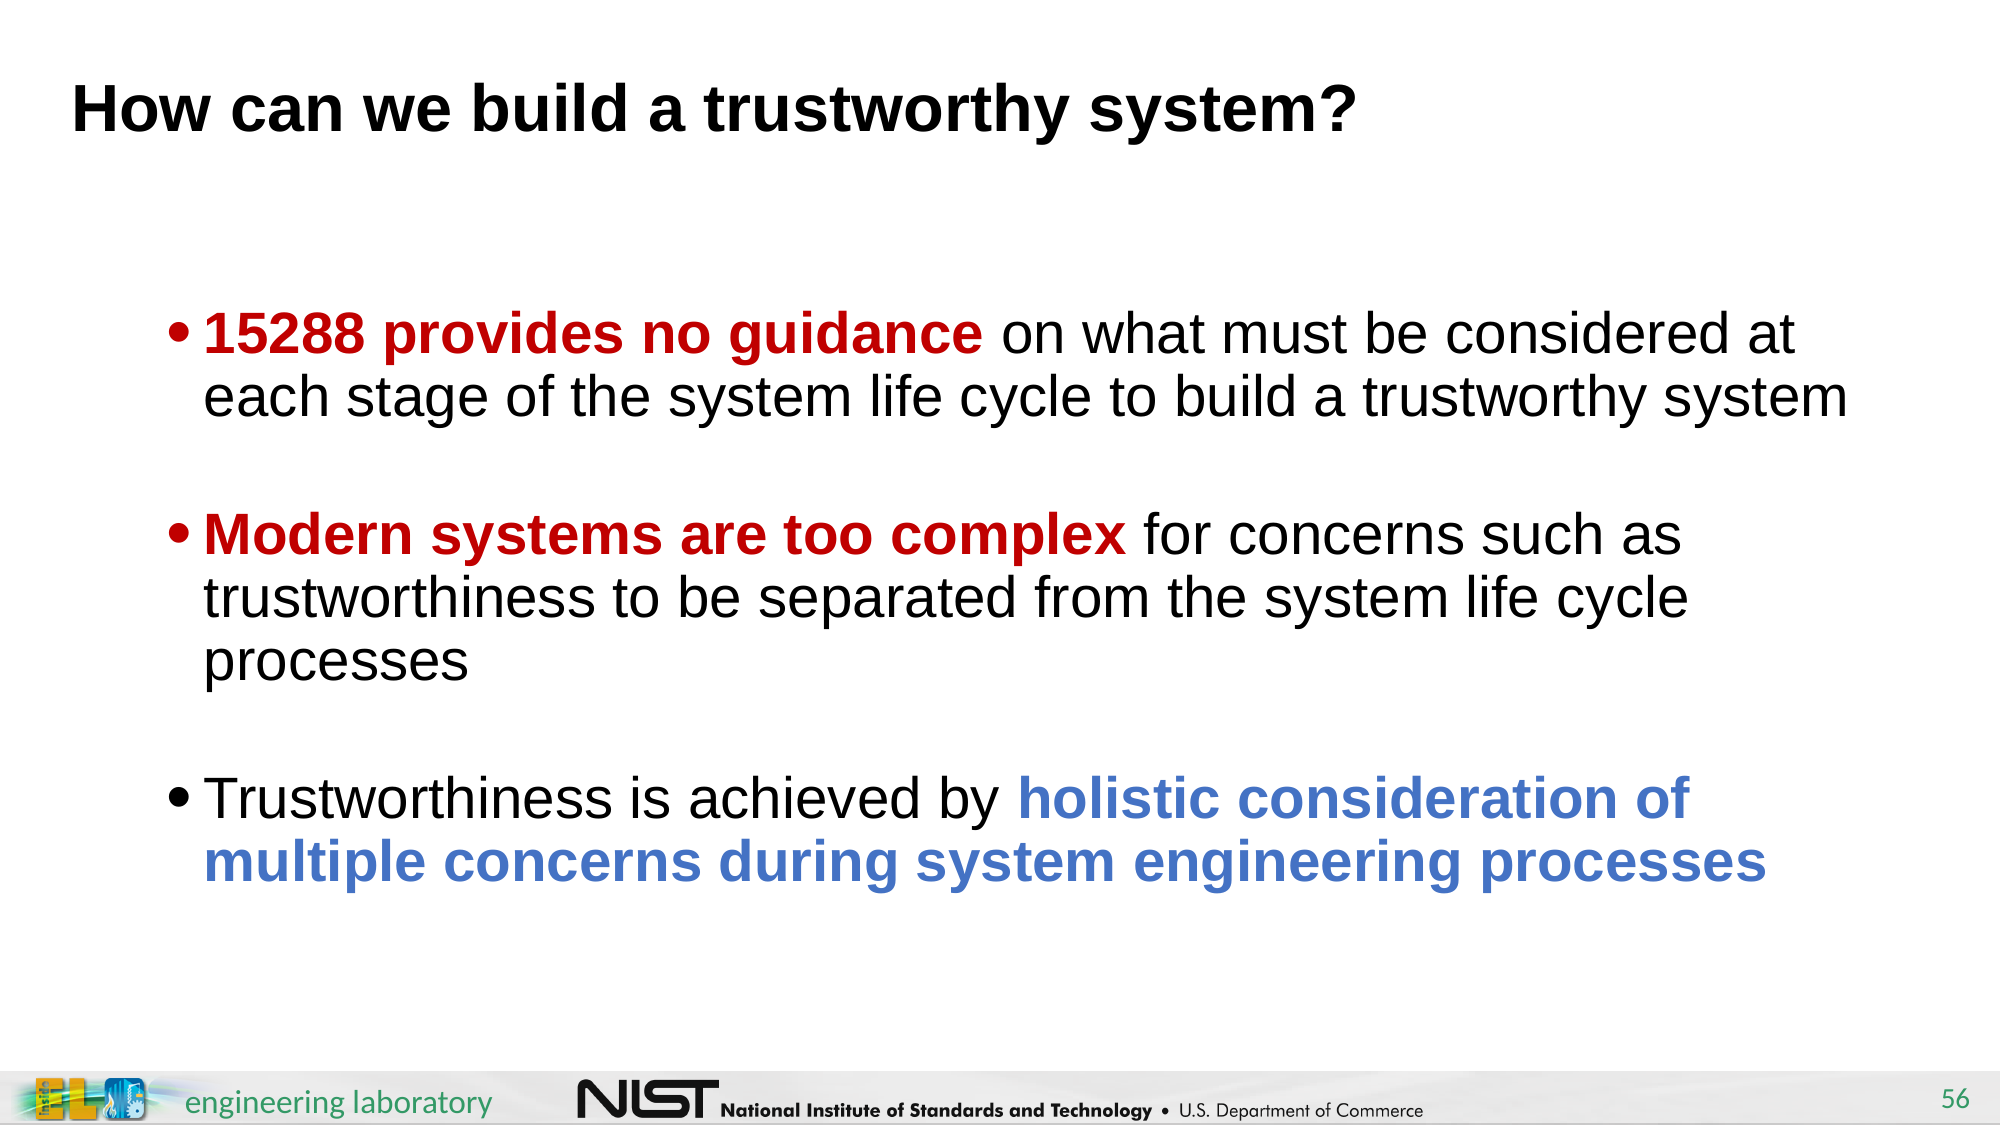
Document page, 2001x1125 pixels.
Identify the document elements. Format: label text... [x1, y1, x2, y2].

picture [11, 1075, 237, 1121]
title How can we build a trustworthy system? [55, 51, 1781, 168]
slide_number 56 [1876, 1077, 1971, 1116]
list 15288 provides no guidance on what must be considered at each stage of the system life cycle to build a trustworthy system Modern systems are too complex for concerns such as trustworthiness to be separated from the system life cycle processes Trustworthiness is achieved by holistic consideration of multiple concerns during system engineering processes [151, 296, 1877, 862]
picture [572, 1077, 1428, 1123]
